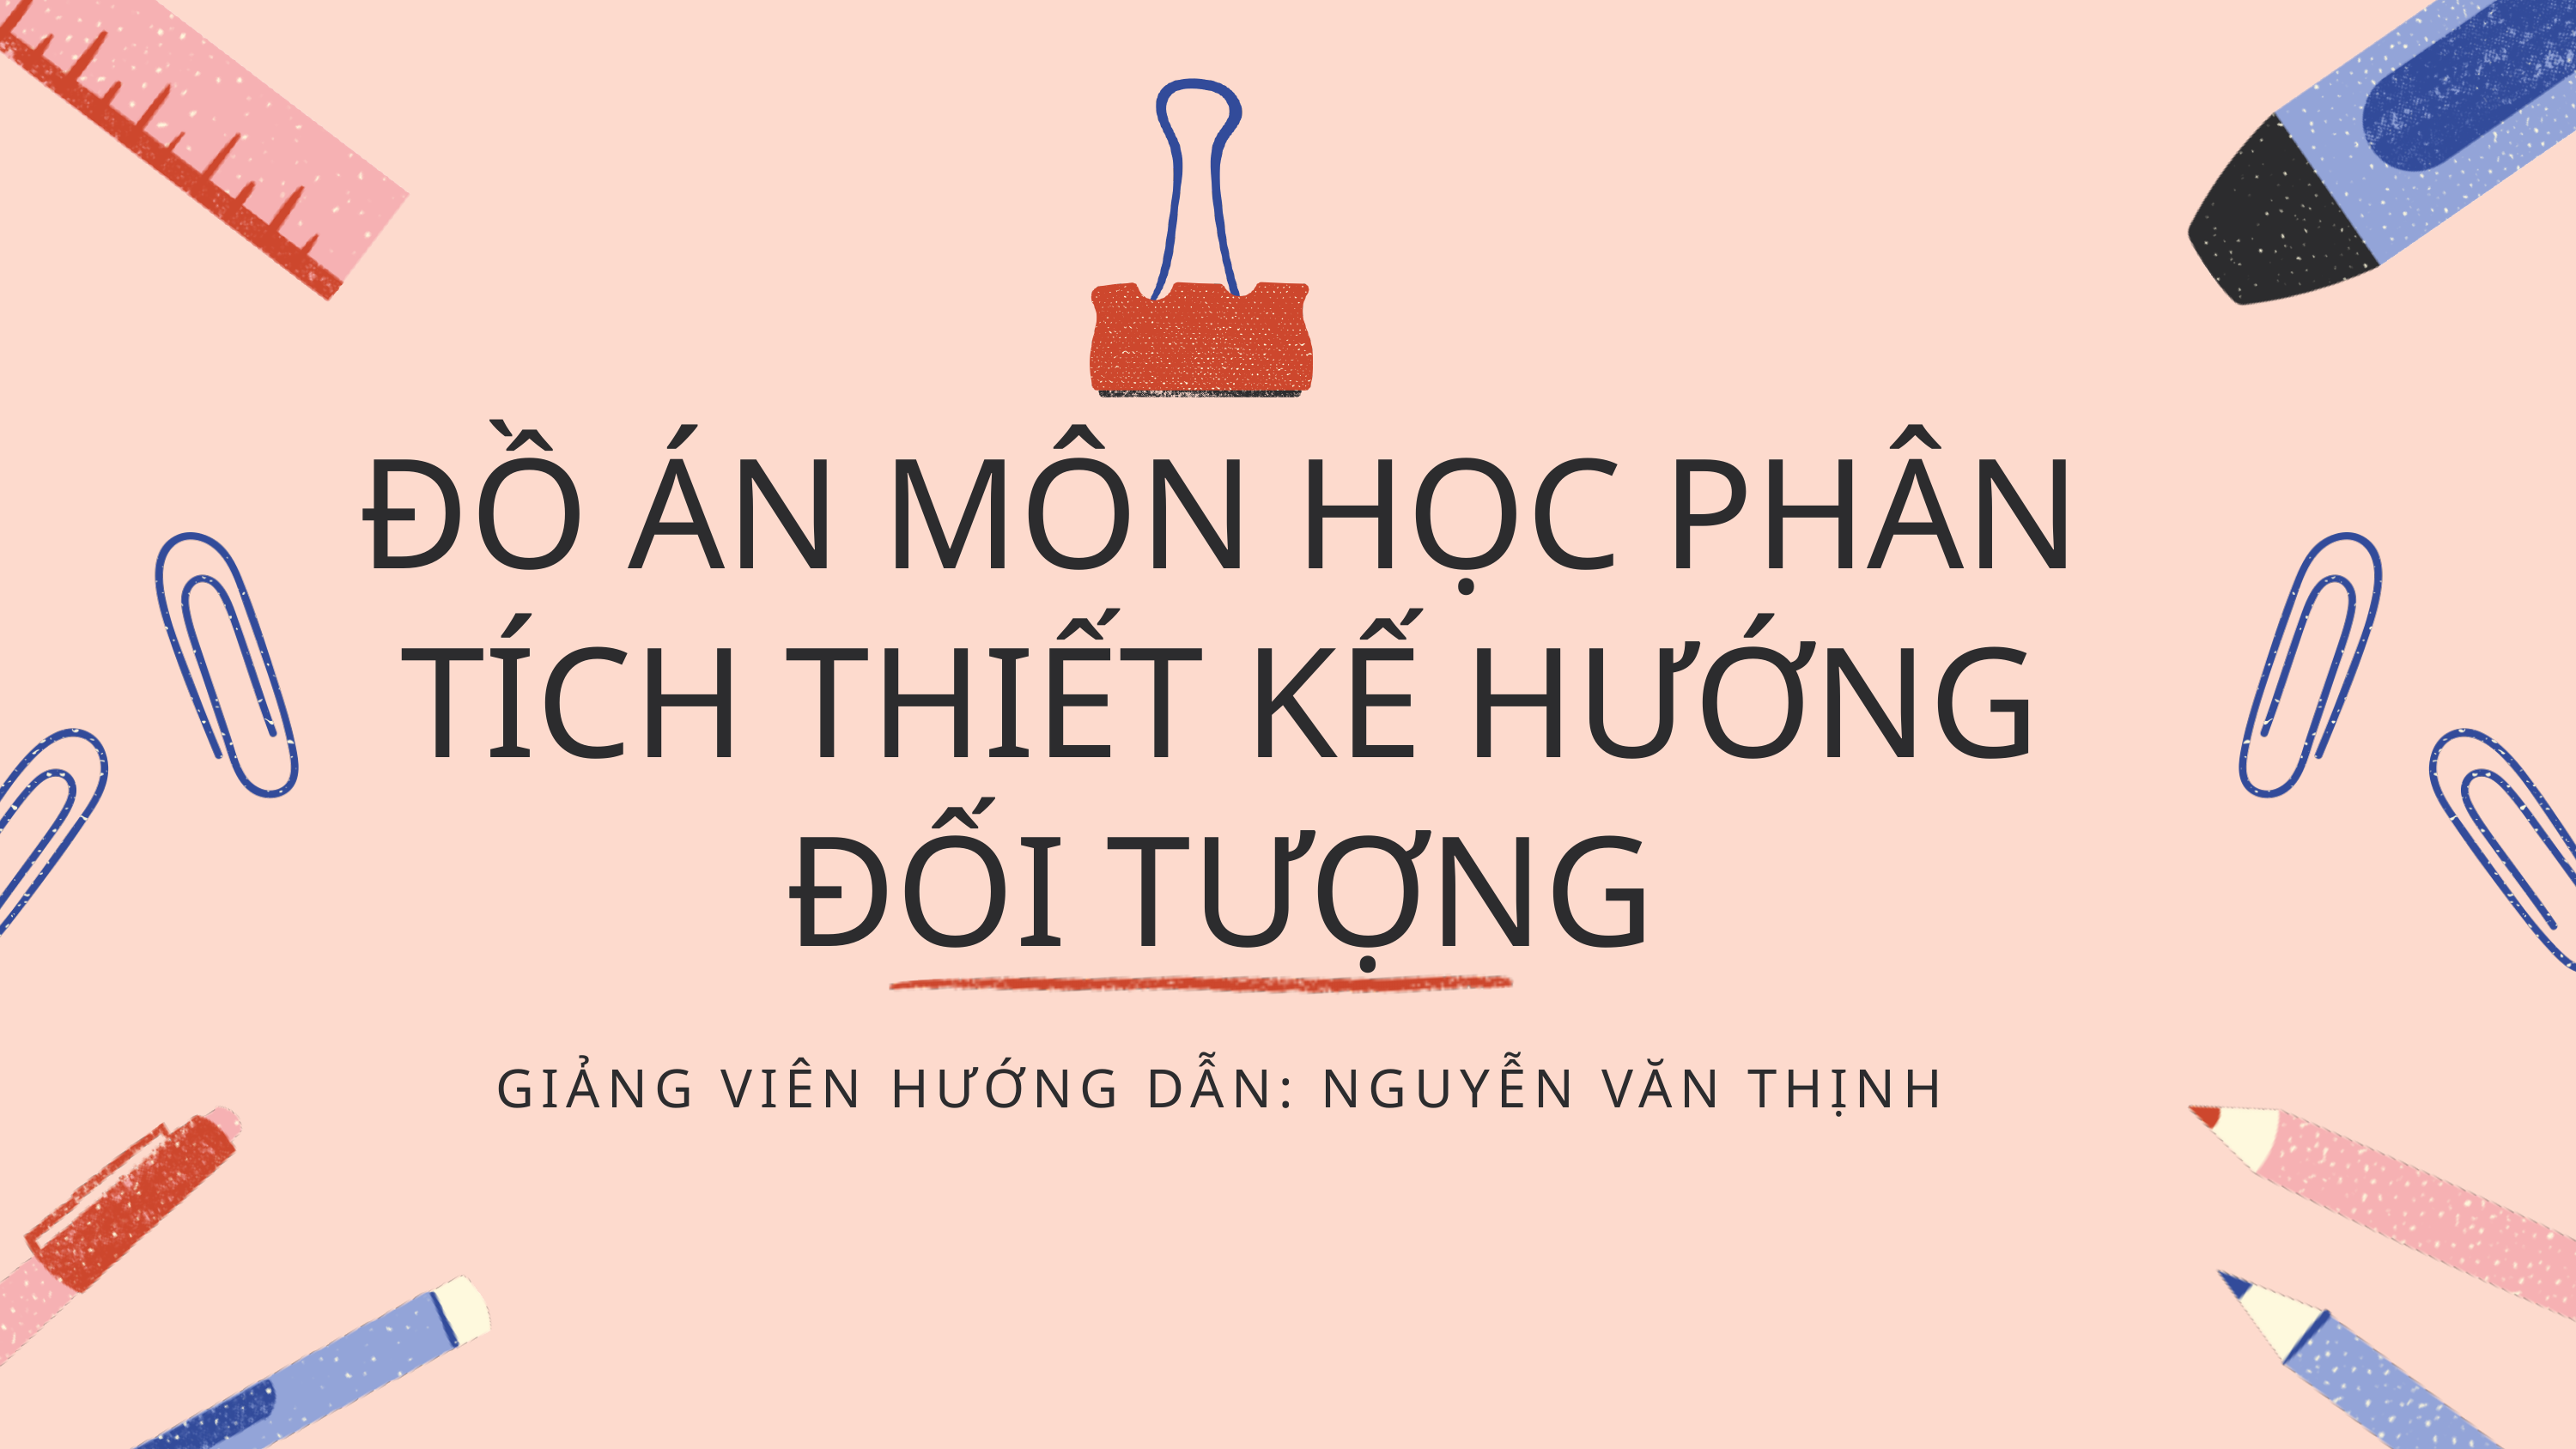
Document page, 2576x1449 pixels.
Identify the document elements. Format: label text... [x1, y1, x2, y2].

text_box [357, 480, 2083, 1114]
picture [0, 0, 410, 431]
text_box ĐỒ ÁN MÔN HỌC PHÂN TÍCH THIẾT KẾ HƯỚNG ĐỐI TƯỢNG [357, 410, 2083, 478]
picture [2156, 0, 2576, 416]
picture [0, 532, 299, 973]
picture [888, 961, 1514, 1009]
picture [2063, 532, 2576, 1449]
picture [0, 981, 499, 1449]
picture [1089, 78, 1313, 398]
